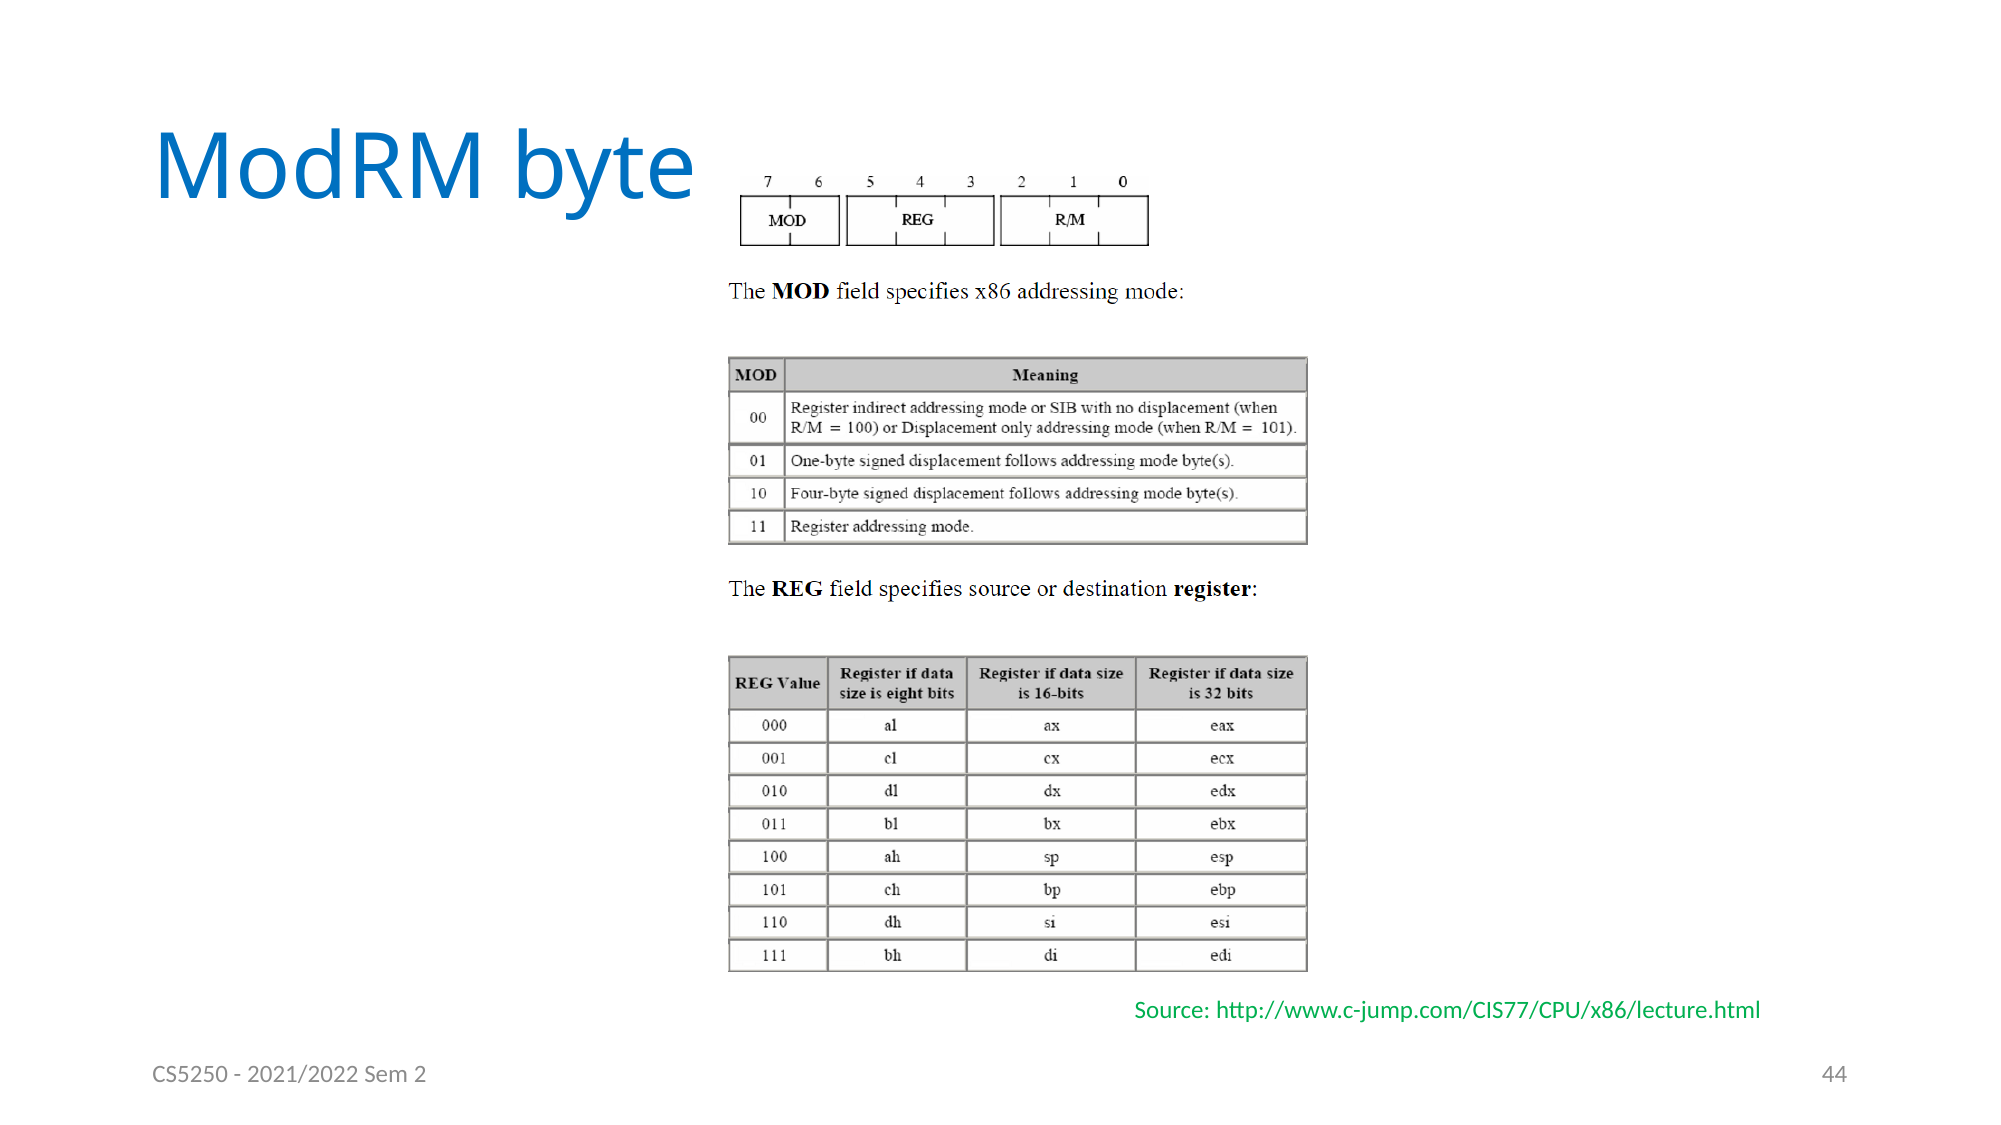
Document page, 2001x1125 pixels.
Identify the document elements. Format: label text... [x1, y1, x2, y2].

text_box Source: http://www.c-jump.com/CIS77/CPU/x86/lecture.html [1119, 986, 1778, 1031]
picture [717, 166, 1315, 981]
slide_number CS5250 - 2021/2022 Sem 2 [137, 1042, 588, 1103]
slide_number 44 [1412, 1042, 1863, 1103]
title ModRM byte [137, 59, 1863, 278]
